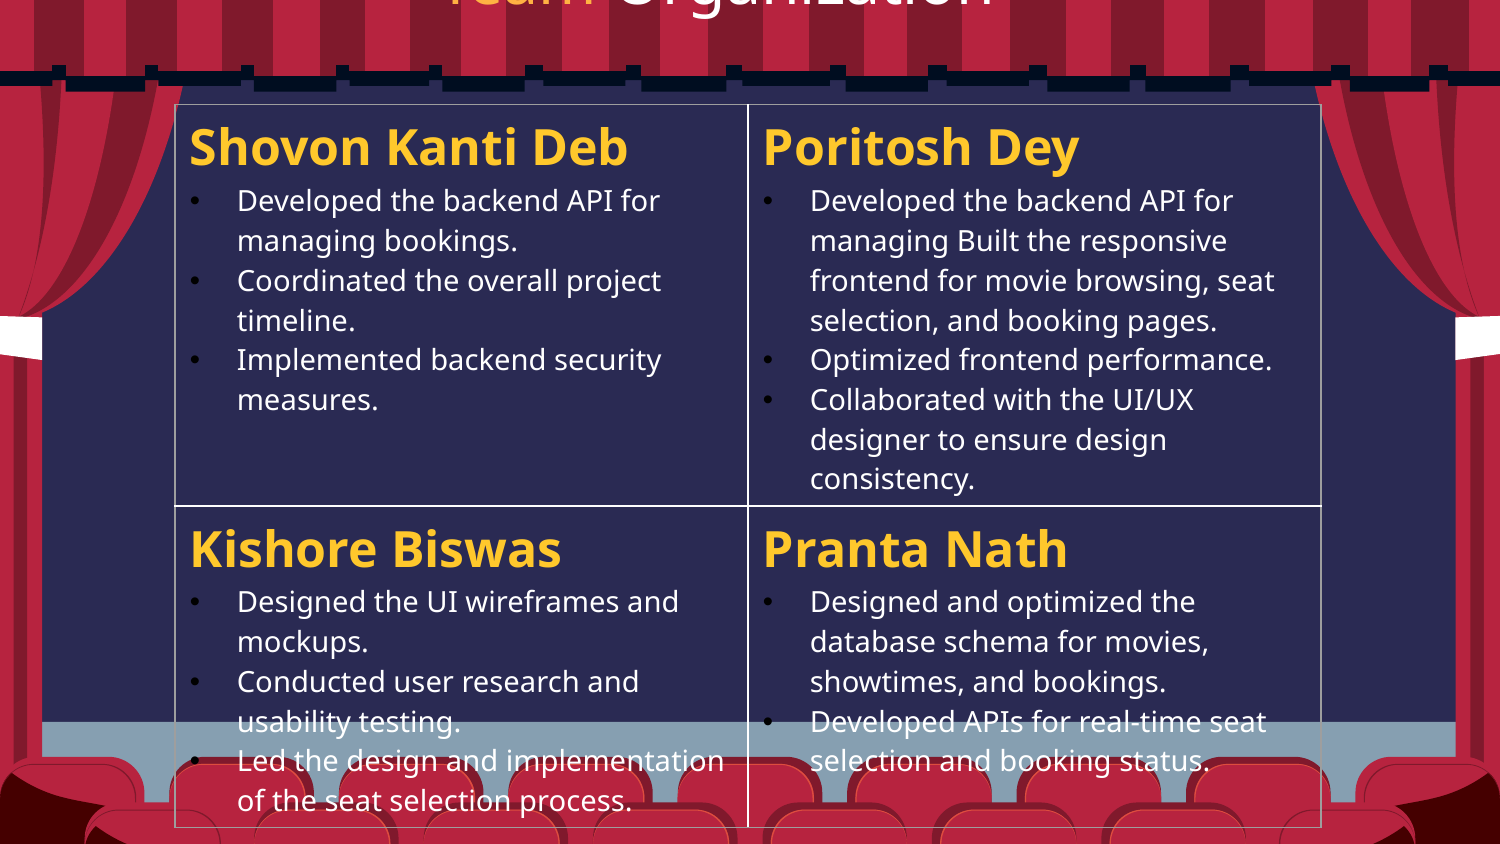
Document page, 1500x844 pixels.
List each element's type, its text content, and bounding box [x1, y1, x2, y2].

table_cell Pranta Nath Designed and optimized the database schema for movies, showtimes, and bookings. Developed APIs for real-time seat selection and booking status. [749, 507, 1320, 827]
table_header Shovon Kanti Deb Developed the backend API for managing bookings. Coordinated the overall project timeline. Implemented backend security measures. [176, 105, 747, 505]
title Team Organization [85, 0, 1349, 22]
table_cell Kishore Biswas Designed the UI wireframes and mockups. Conducted user research and usability testing. Led the design and implementation of the seat selection process. [176, 507, 747, 827]
table_header Poritosh Dey Developed the backend API for managing Built the responsive frontend for movie browsing, seat selection, and booking pages. Optimized frontend performance. Collaborated with the UI/UX designer to ensure design consistency. [749, 105, 1320, 505]
